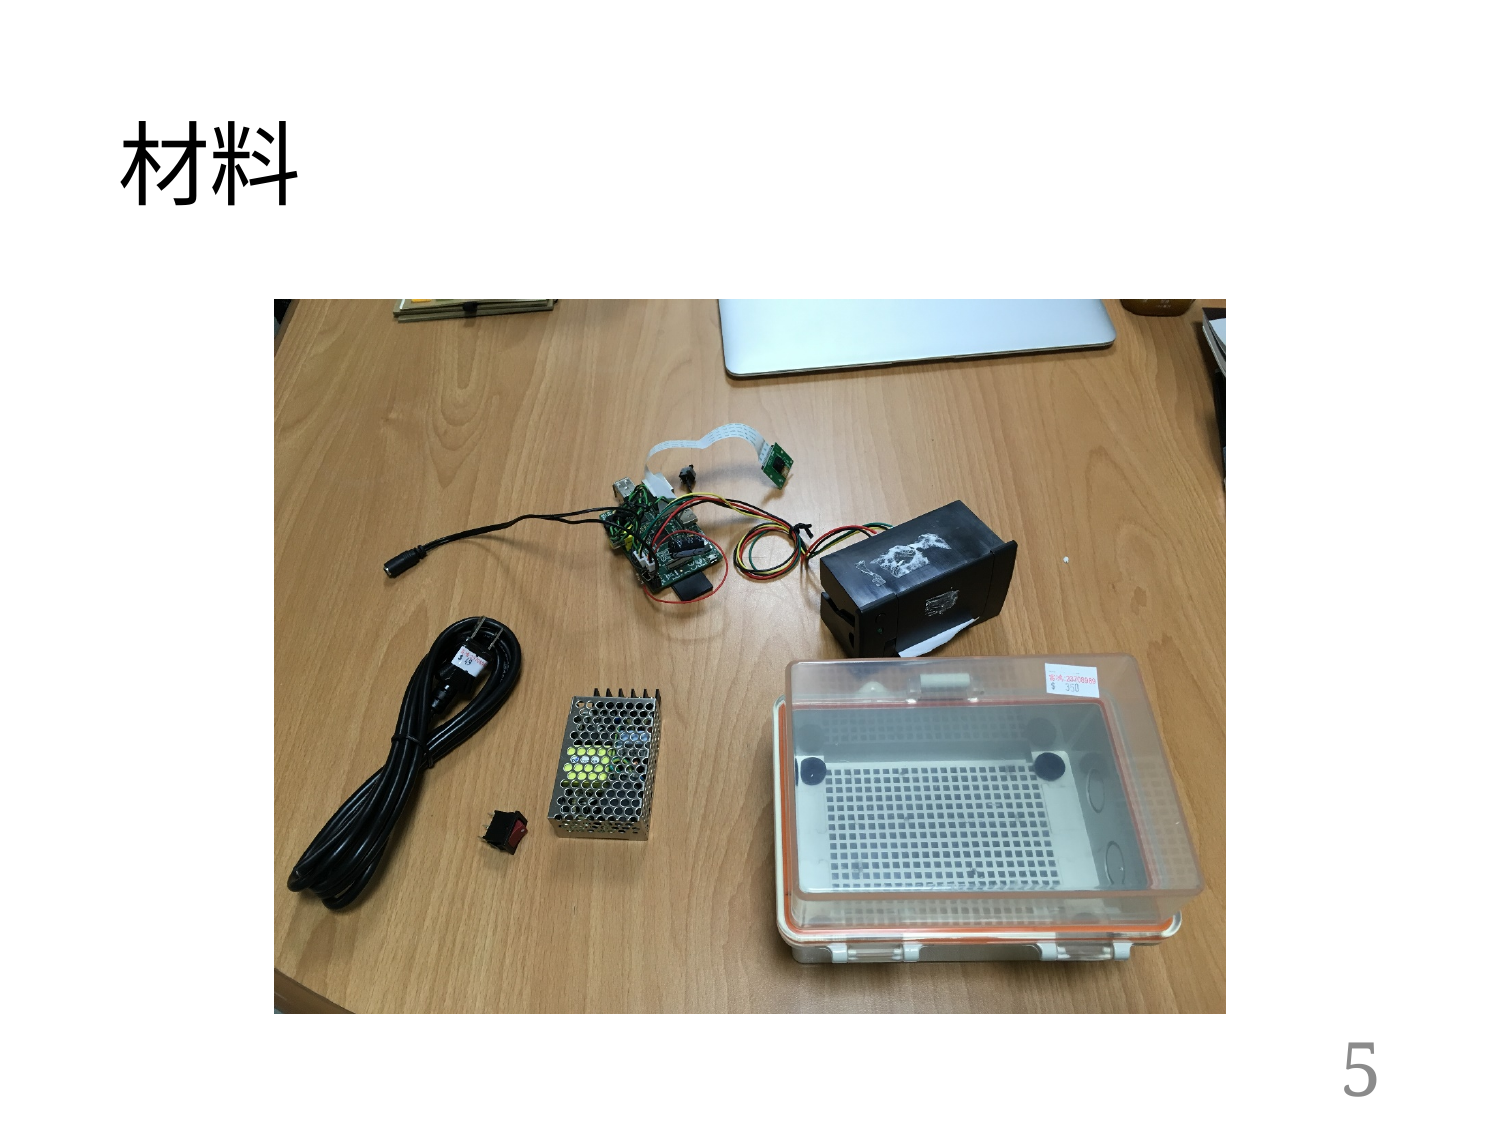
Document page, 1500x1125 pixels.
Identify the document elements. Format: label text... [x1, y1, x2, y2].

title 材料 [103, 59, 1397, 278]
slide_number 5 [1059, 1042, 1397, 1103]
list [274, 299, 1226, 1014]
